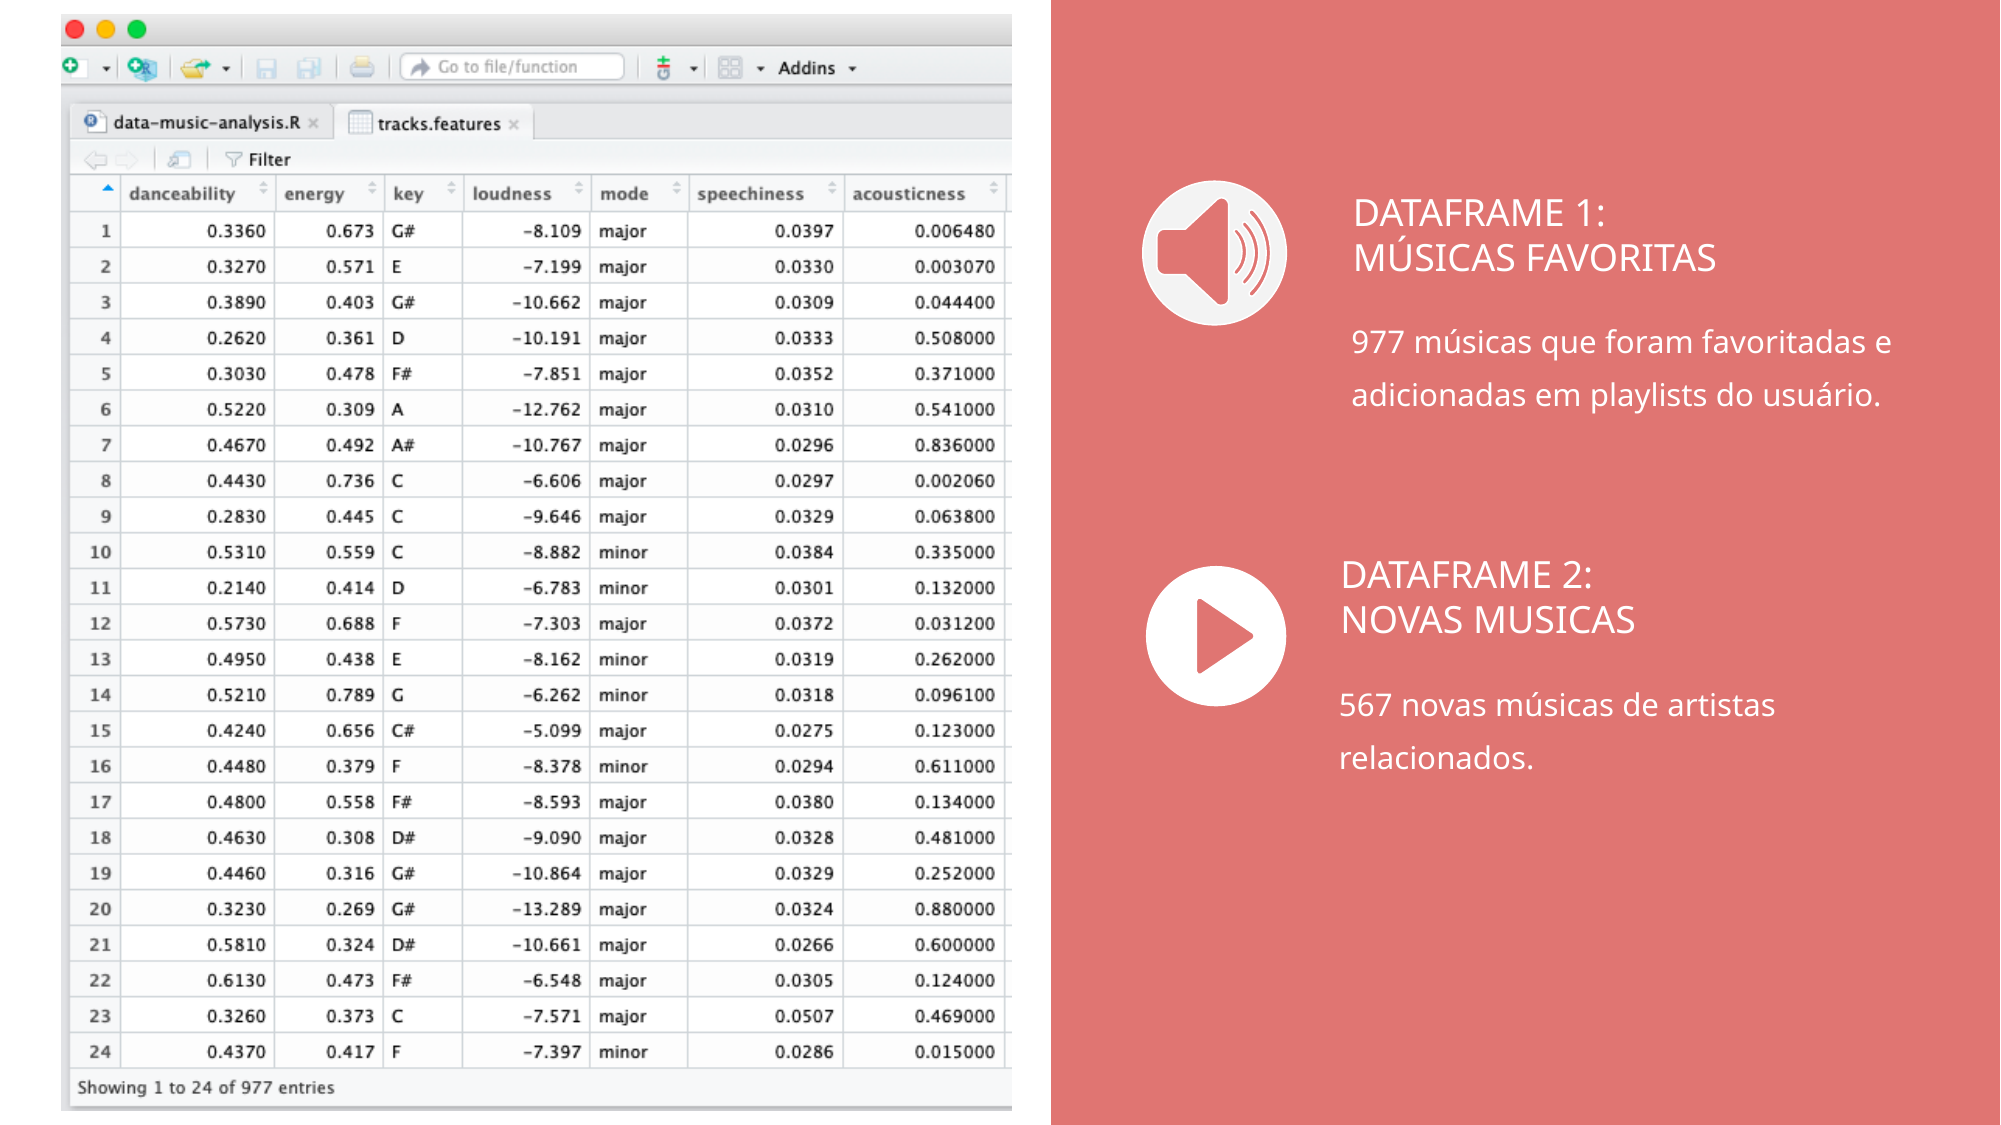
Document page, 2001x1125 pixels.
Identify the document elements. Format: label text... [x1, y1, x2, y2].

text_box 977 músicas que foram favoritadas e adicionadas em playlists do usuário. [1336, 299, 1947, 492]
text_box [1050, 0, 2000, 1125]
picture [61, 13, 1012, 1111]
text_box DATAFRAME 1: MÚSICAS FAVORITAS [1323, 181, 1923, 286]
text_box 567 novas músicas de artistas relacionados. [1323, 661, 1935, 854]
text_box [1142, 181, 1287, 325]
text_box [1145, 565, 1287, 707]
text_box DATAFRAME 2: NOVAS MUSICAS [1310, 543, 1894, 648]
